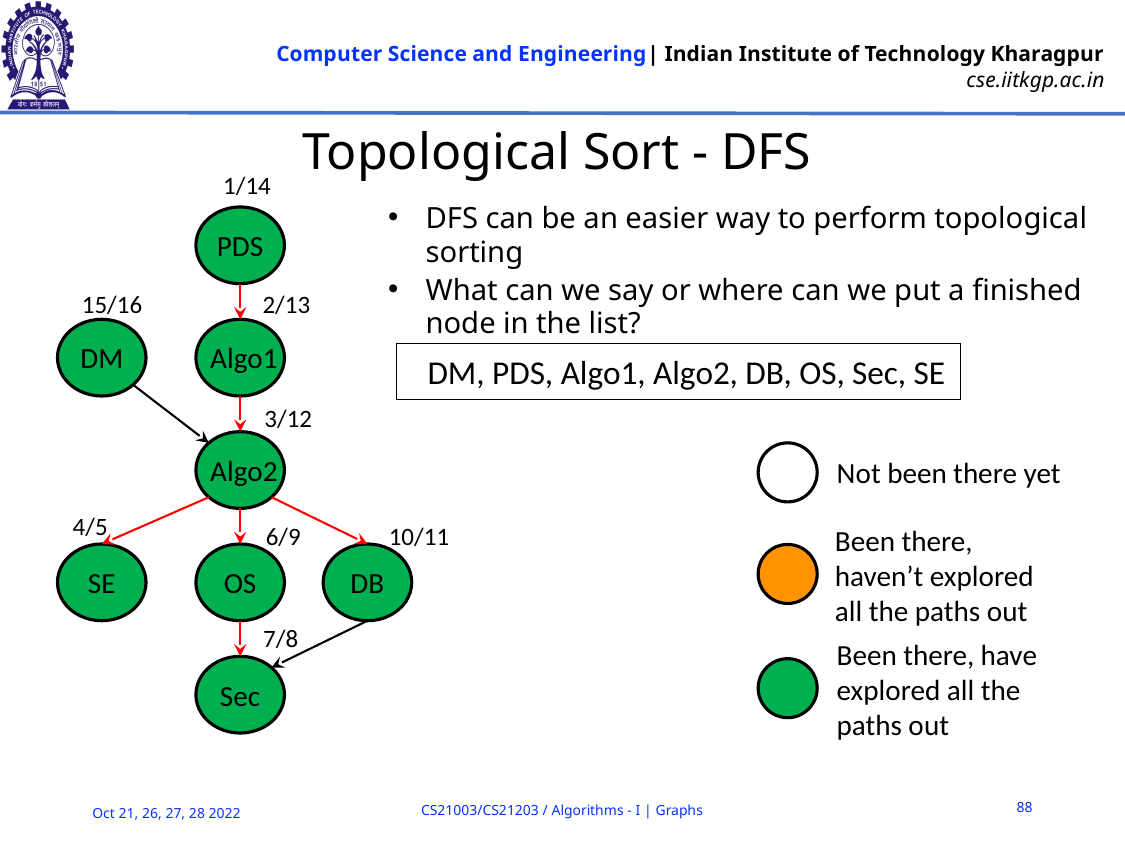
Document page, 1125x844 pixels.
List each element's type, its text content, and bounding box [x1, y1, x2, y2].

title Topological Sort - DFS [35, 78, 1078, 221]
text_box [758, 442, 1078, 751]
text_box 10/11 [412, 512, 465, 558]
slide_number 88 [992, 785, 1048, 831]
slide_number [77, 798, 274, 844]
footer CS21003/CS21203 / Algorithms - I | Graphs [185, 787, 940, 833]
text_box DM, PDS, Algo1, Algo2, DB, OS, Sec, SE [412, 343, 961, 400]
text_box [57, 206, 412, 734]
text_box DFS can be an easier way to perform topological sorting What can we say or where can we put a finished node in the list? [373, 193, 1106, 376]
text_box 1/14 [208, 161, 287, 206]
picture [1, 1, 74, 110]
